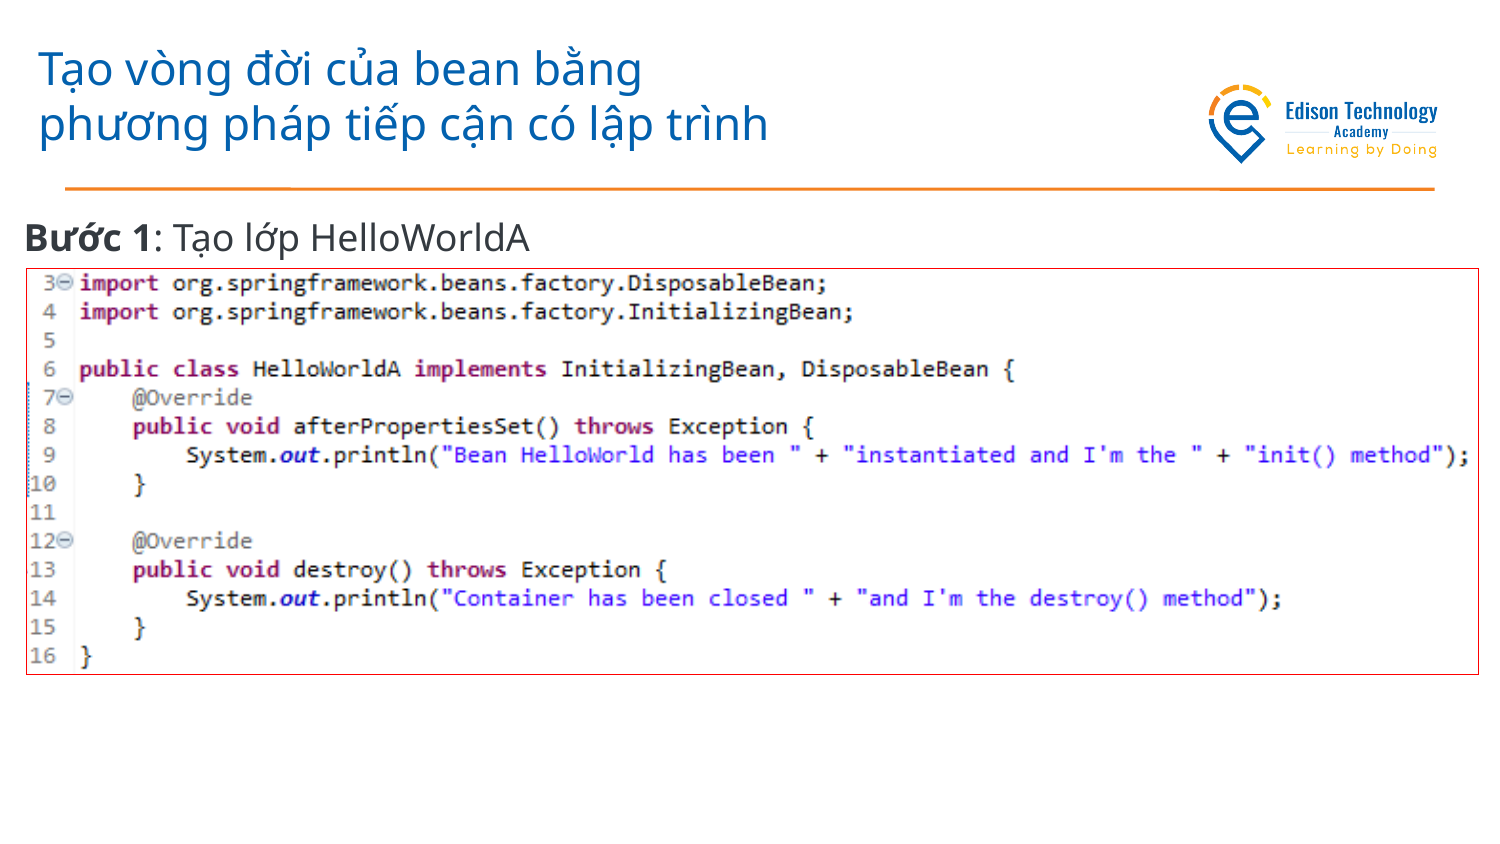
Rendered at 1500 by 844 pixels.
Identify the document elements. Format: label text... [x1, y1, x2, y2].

picture [26, 267, 1479, 676]
text_box Bước 1: Tạo lớp HelloWorldA [8, 206, 546, 267]
picture [1147, 83, 1500, 167]
title Tạo vòng đời của bean bằng phương pháp tiếp cận có lập trình [23, 36, 1353, 165]
